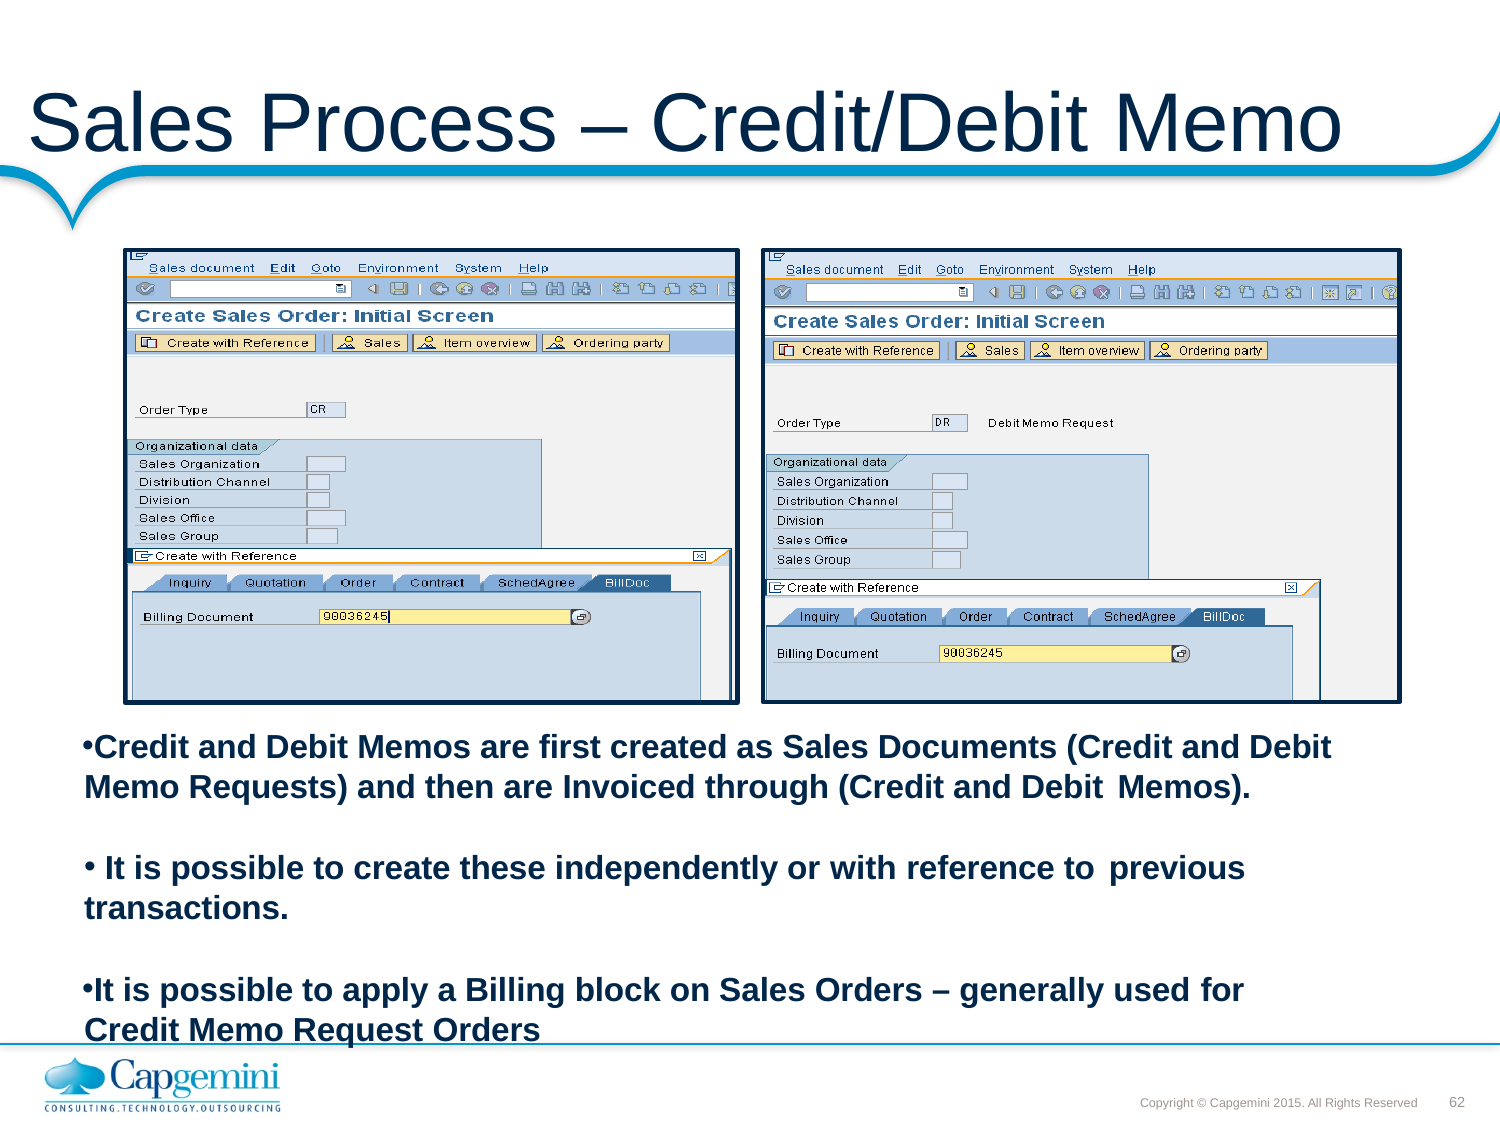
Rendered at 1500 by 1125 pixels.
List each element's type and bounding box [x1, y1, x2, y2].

text_box [124, 249, 738, 703]
text_box [1488, 44, 1500, 180]
text_box [763, 249, 1400, 702]
text_box [82, 724, 1445, 1048]
picture [44, 1056, 281, 1113]
title [0, 23, 1488, 212]
